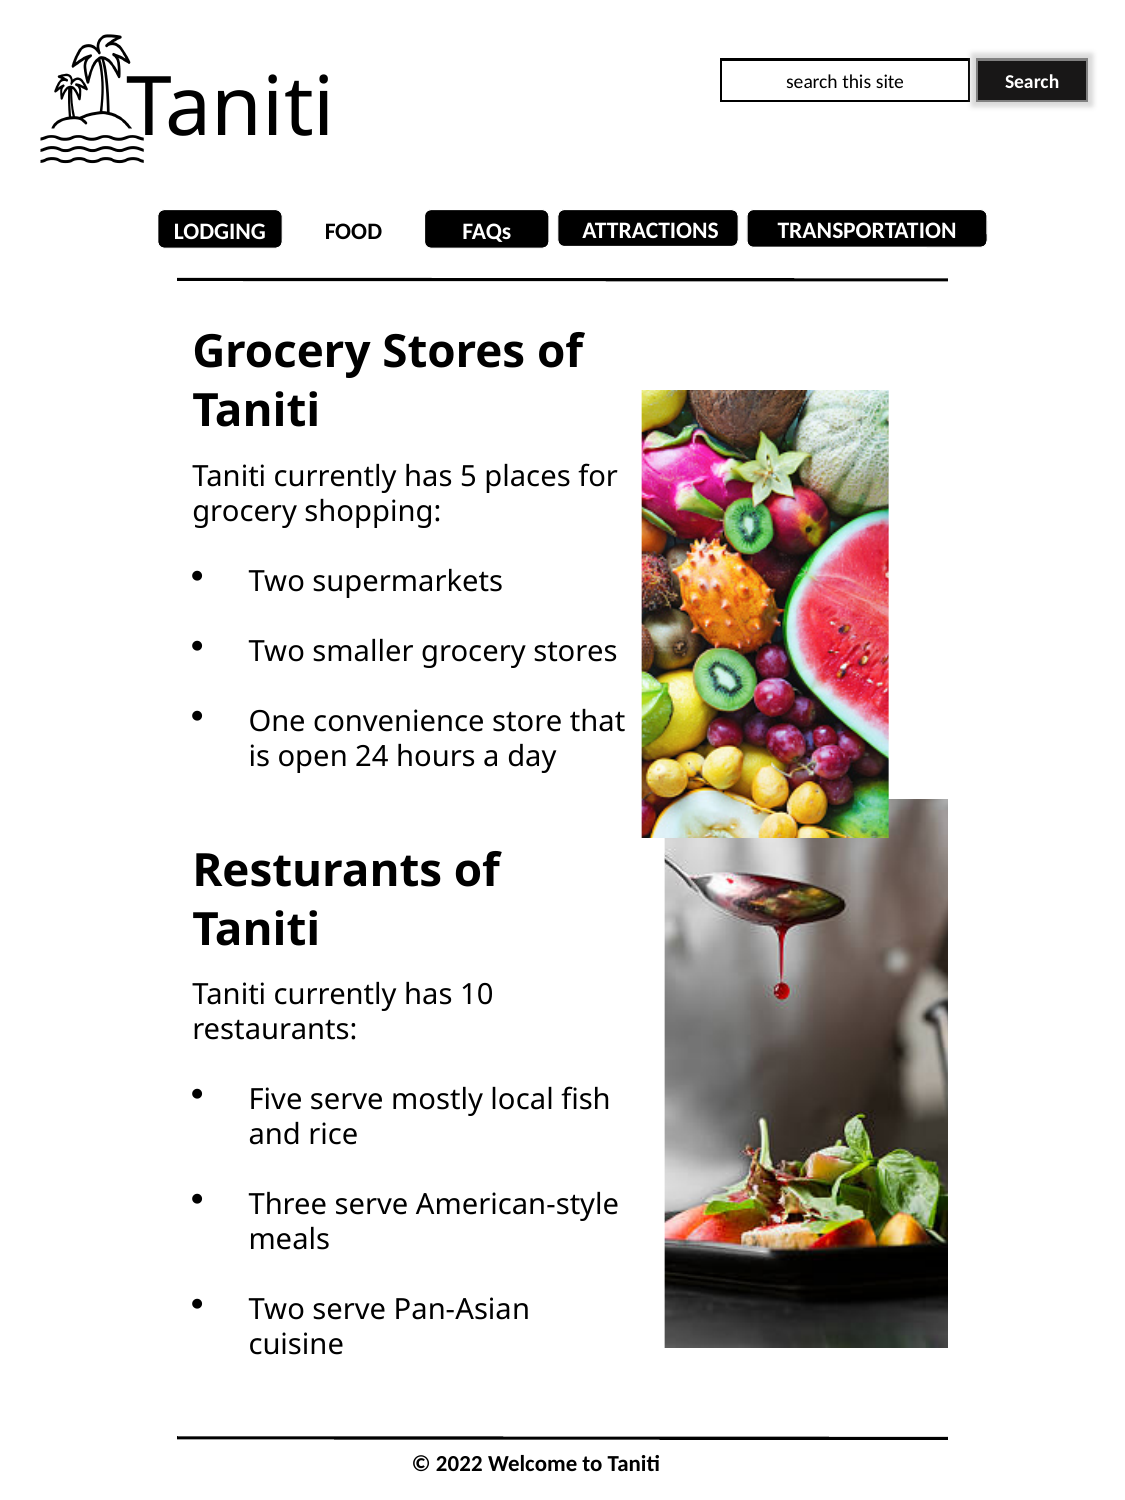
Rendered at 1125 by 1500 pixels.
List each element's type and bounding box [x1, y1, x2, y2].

text_box [30, 30, 1087, 1482]
text_box [2, 4, 988, 248]
